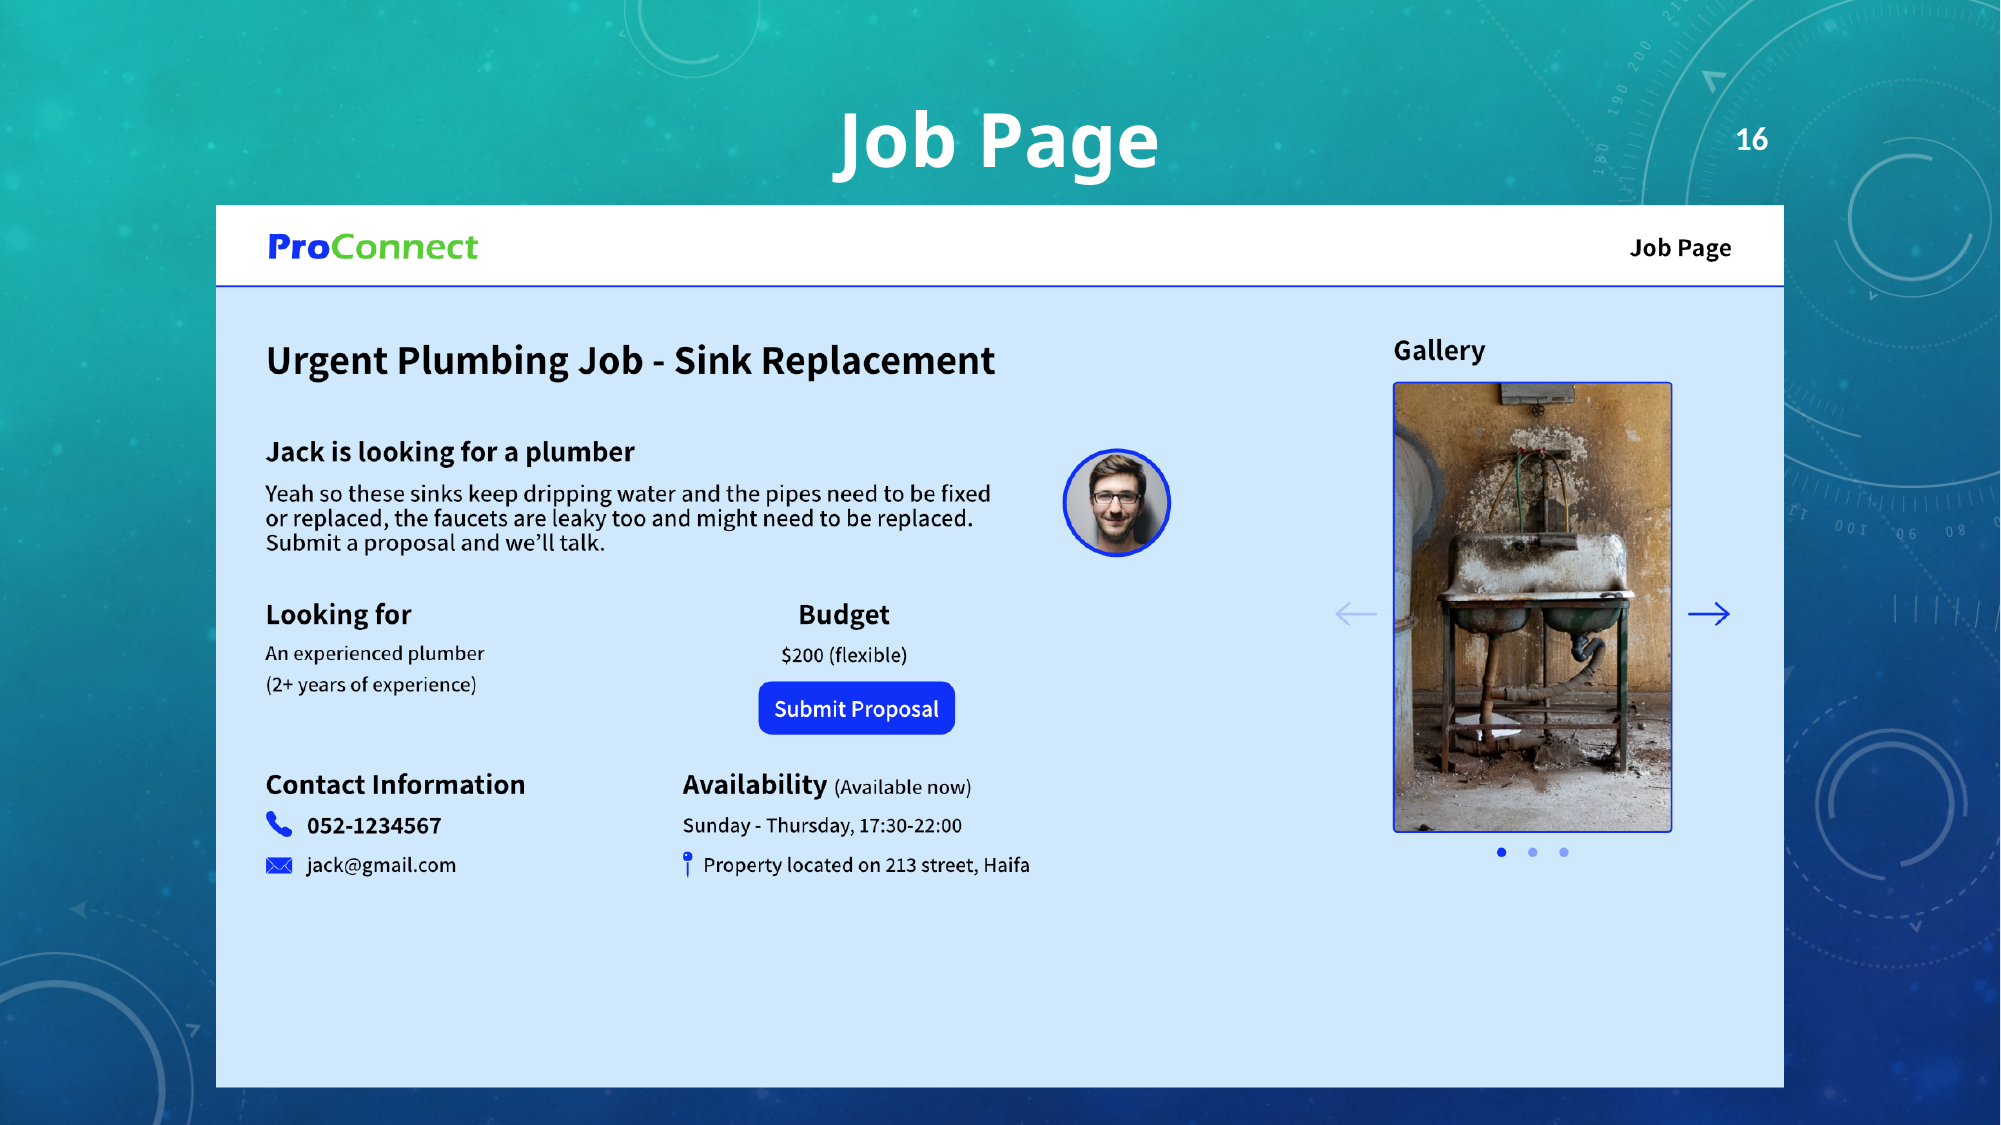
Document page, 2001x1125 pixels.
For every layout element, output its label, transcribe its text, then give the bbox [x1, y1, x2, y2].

title Job Page [169, 60, 1831, 214]
picture [0, 0, 2001, 1125]
slide_number 16 [1343, 106, 1784, 169]
